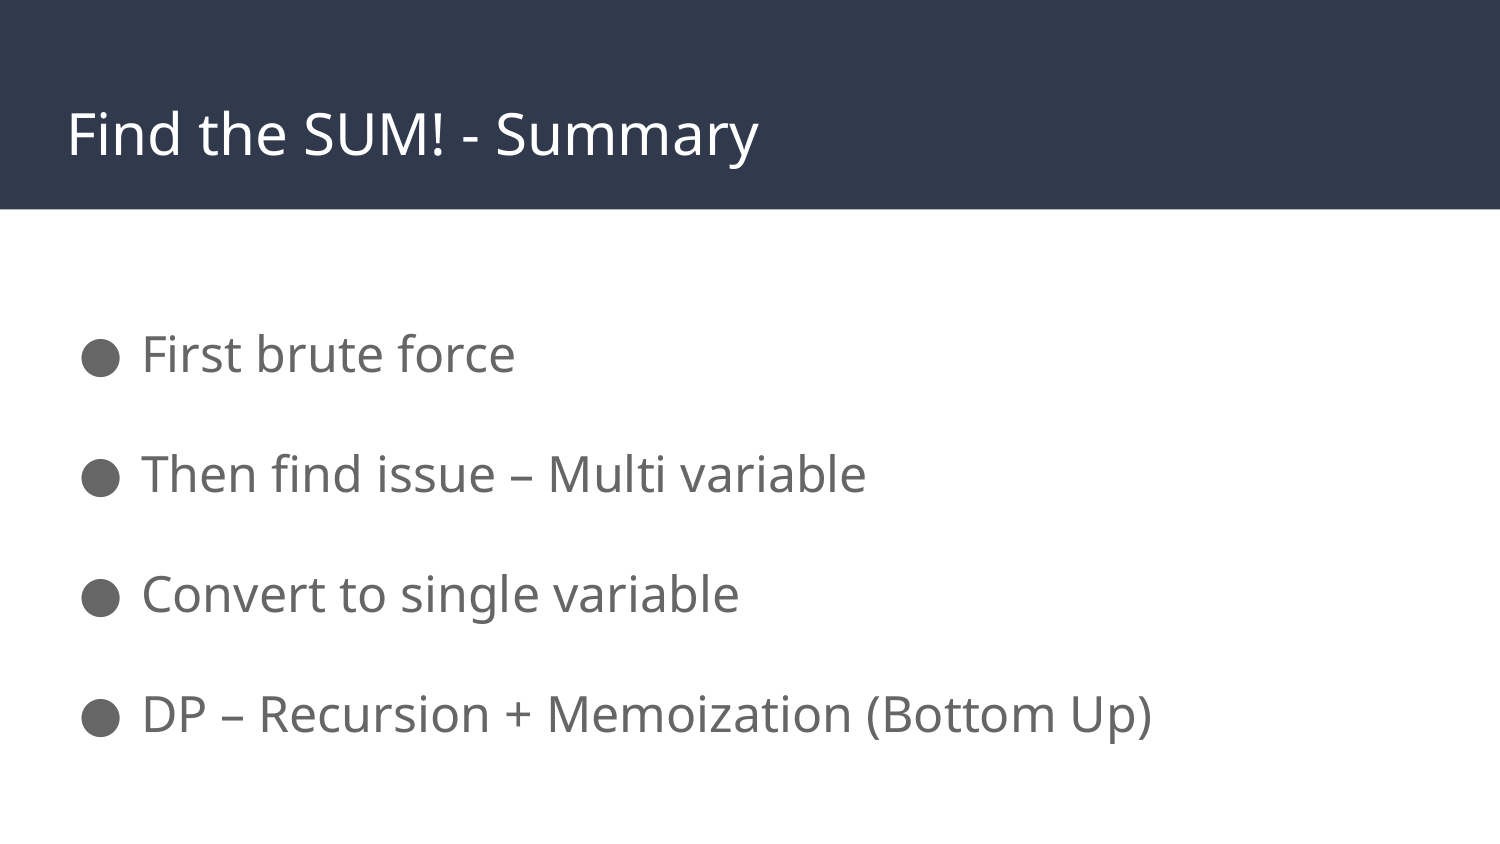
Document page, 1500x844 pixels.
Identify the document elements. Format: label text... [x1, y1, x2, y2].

title Find the SUM! - Summary [51, 82, 1449, 185]
list First brute force Then find issue – Multi variable Convert to single variable DP – Recursion + Memoization (Bottom Up) [51, 247, 1426, 752]
